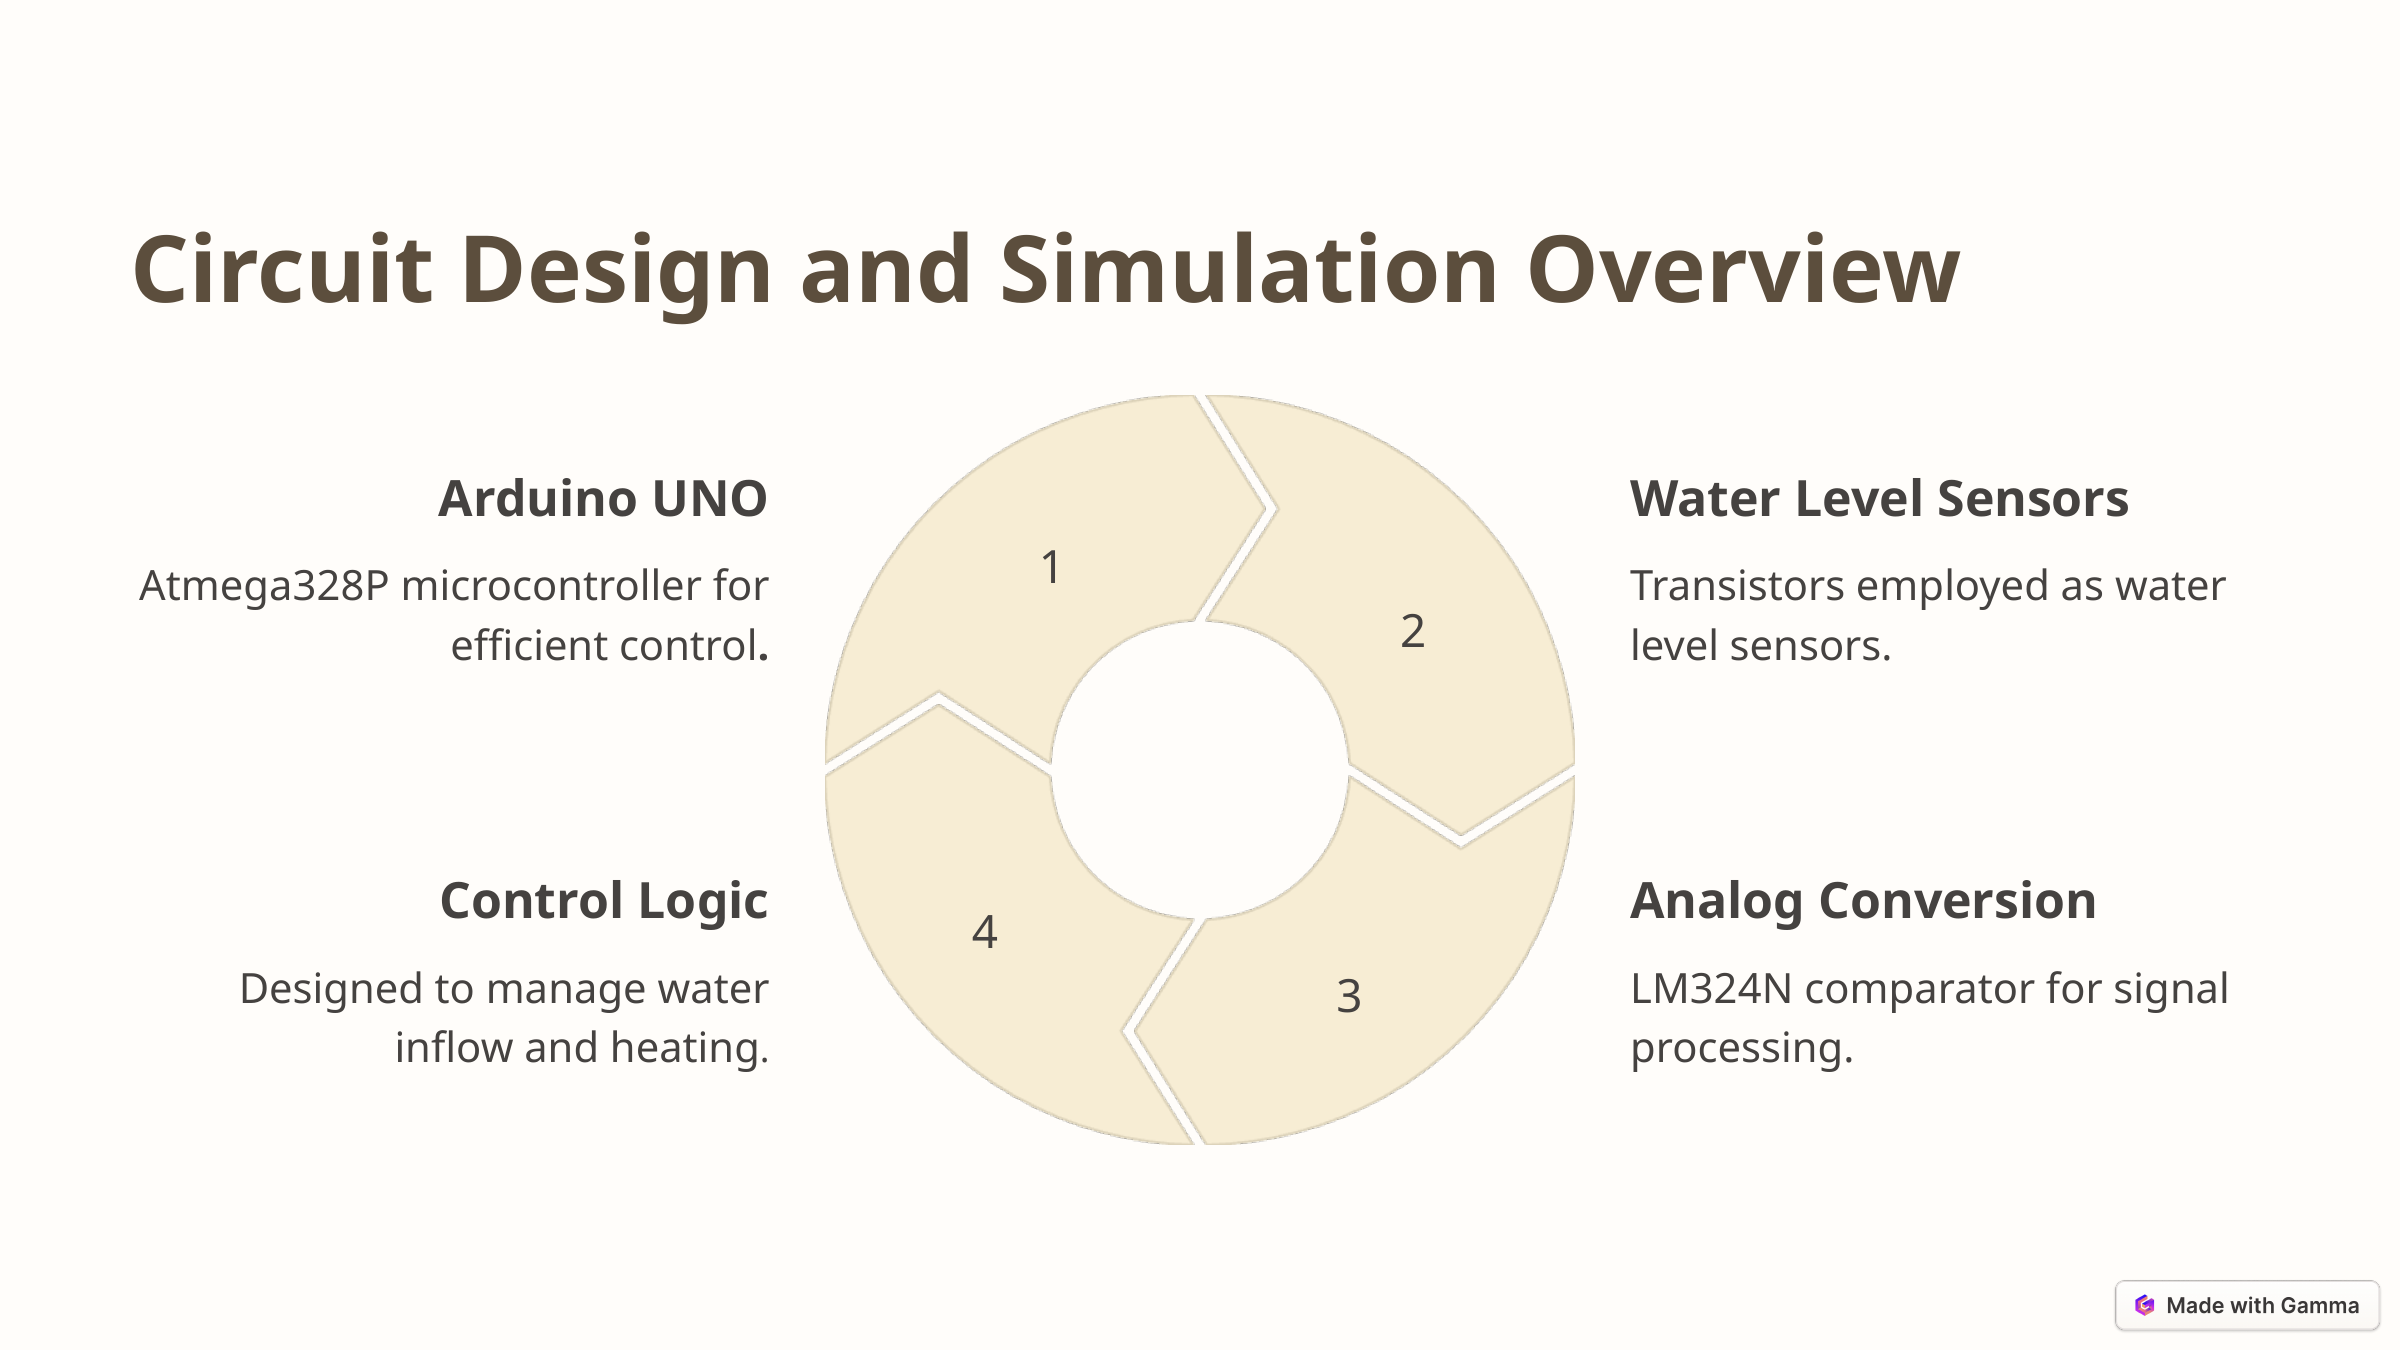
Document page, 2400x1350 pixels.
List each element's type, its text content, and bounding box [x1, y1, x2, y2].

picture [2106, 1271, 2389, 1339]
text_box LM324N comparator for signal processing. [1630, 952, 2270, 1072]
text_box Control Logic [304, 871, 770, 930]
text_box Analog Conversion [1630, 871, 2096, 930]
picture [825, 395, 1575, 1145]
text_box Water Level Sensors [1630, 469, 2111, 528]
text_box Designed to manage water inflow and heating. [130, 952, 770, 1072]
text_box Circuit Design and Simulation Overview [130, 205, 2061, 322]
text_box Atmega328P microcontroller for efficient control. [130, 549, 770, 669]
text_box Arduino UNO [304, 469, 770, 528]
text_box Transistors employed as water level sensors. [1630, 549, 2270, 669]
